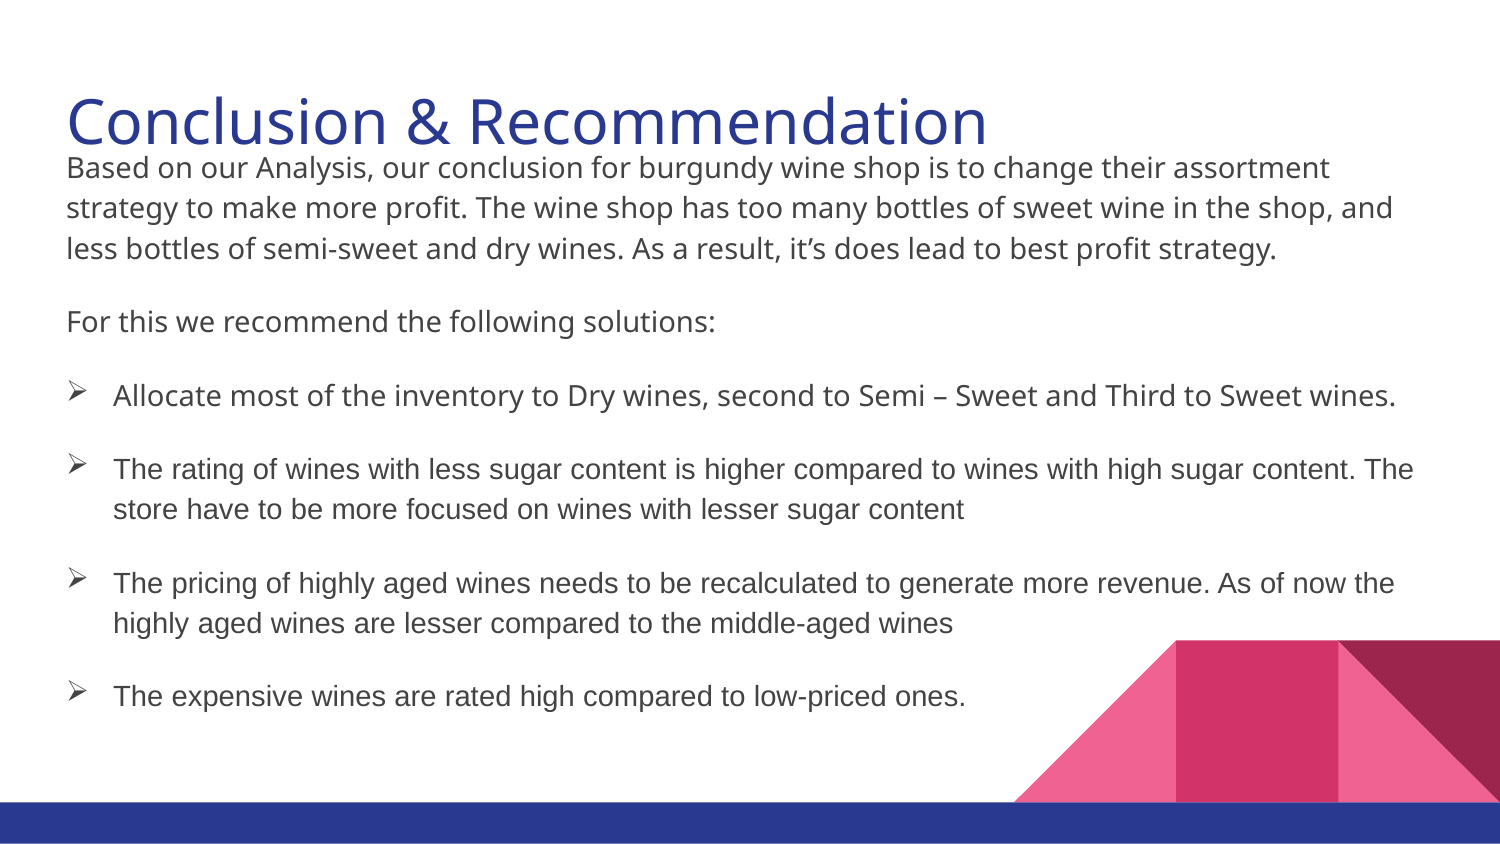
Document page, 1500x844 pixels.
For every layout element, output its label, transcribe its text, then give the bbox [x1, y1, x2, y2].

list Based on our Analysis, our conclusion for burgundy wine shop is to change their assortment strategy to make more profit. The wine shop has too many bottles of sweet wine in the shop, and less bottles of semi-sweet and dry wines. As a result, it’s does lead to best profit strategy. For this we recommend the following solutions: Allocate most of the inventory to Dry wines, second to Semi – Sweet and Third to Sweet wines. The rating of wines with less sugar content is higher compared to wines with high sugar content. The store have to be more focused on wines with lesser sugar content The pricing of highly aged wines needs to be recalculated to generate more revenue. As of now the highly aged wines are lesser compared to the middle-aged wines The expensive wines are rated high compared to low-priced ones. [51, 129, 1449, 205]
title Conclusion & Recommendation [51, 67, 1449, 129]
